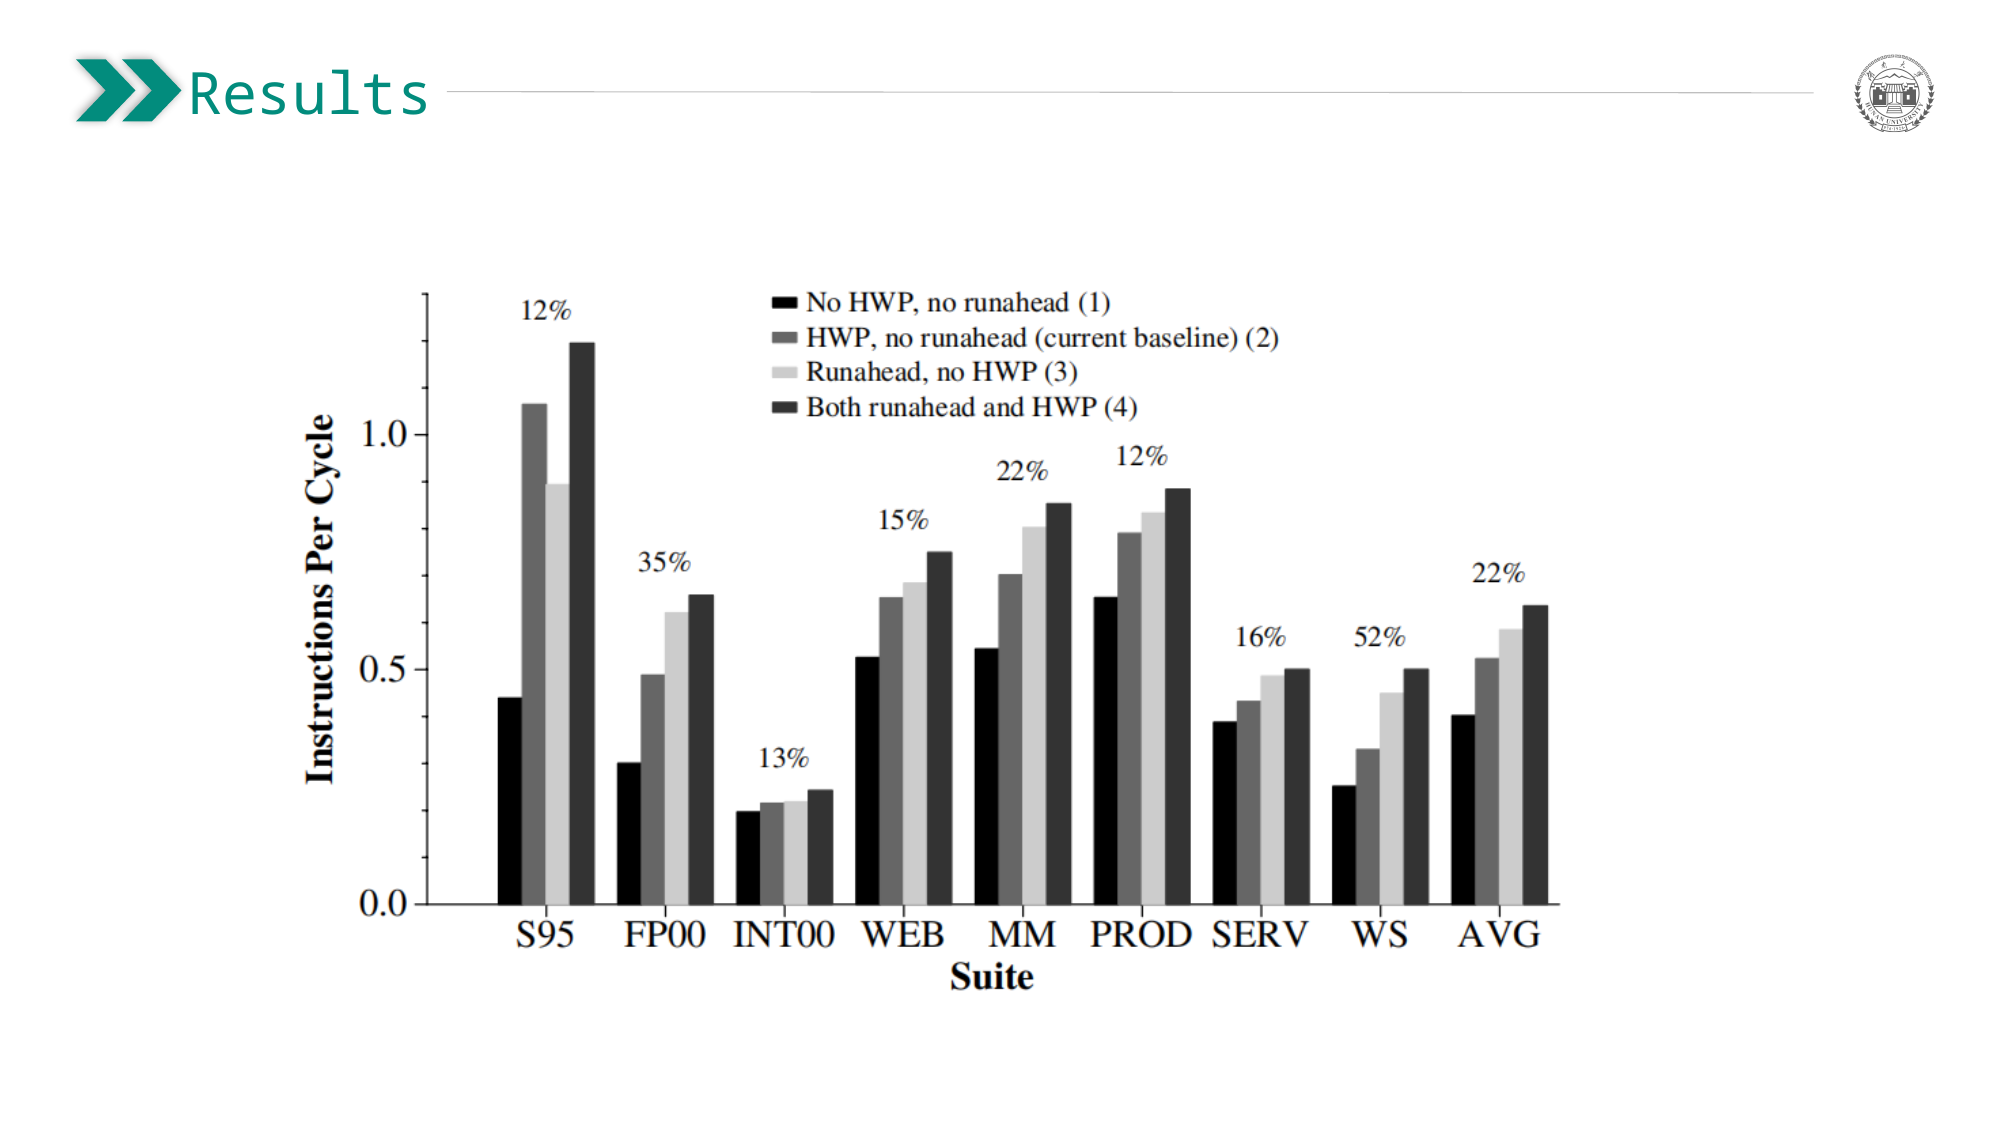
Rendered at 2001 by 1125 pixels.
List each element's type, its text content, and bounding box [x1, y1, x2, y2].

picture [233, 196, 1623, 1015]
text_box [119, 58, 172, 123]
text_box Results [172, 49, 447, 134]
text_box [73, 58, 137, 123]
picture [1849, 49, 1941, 138]
